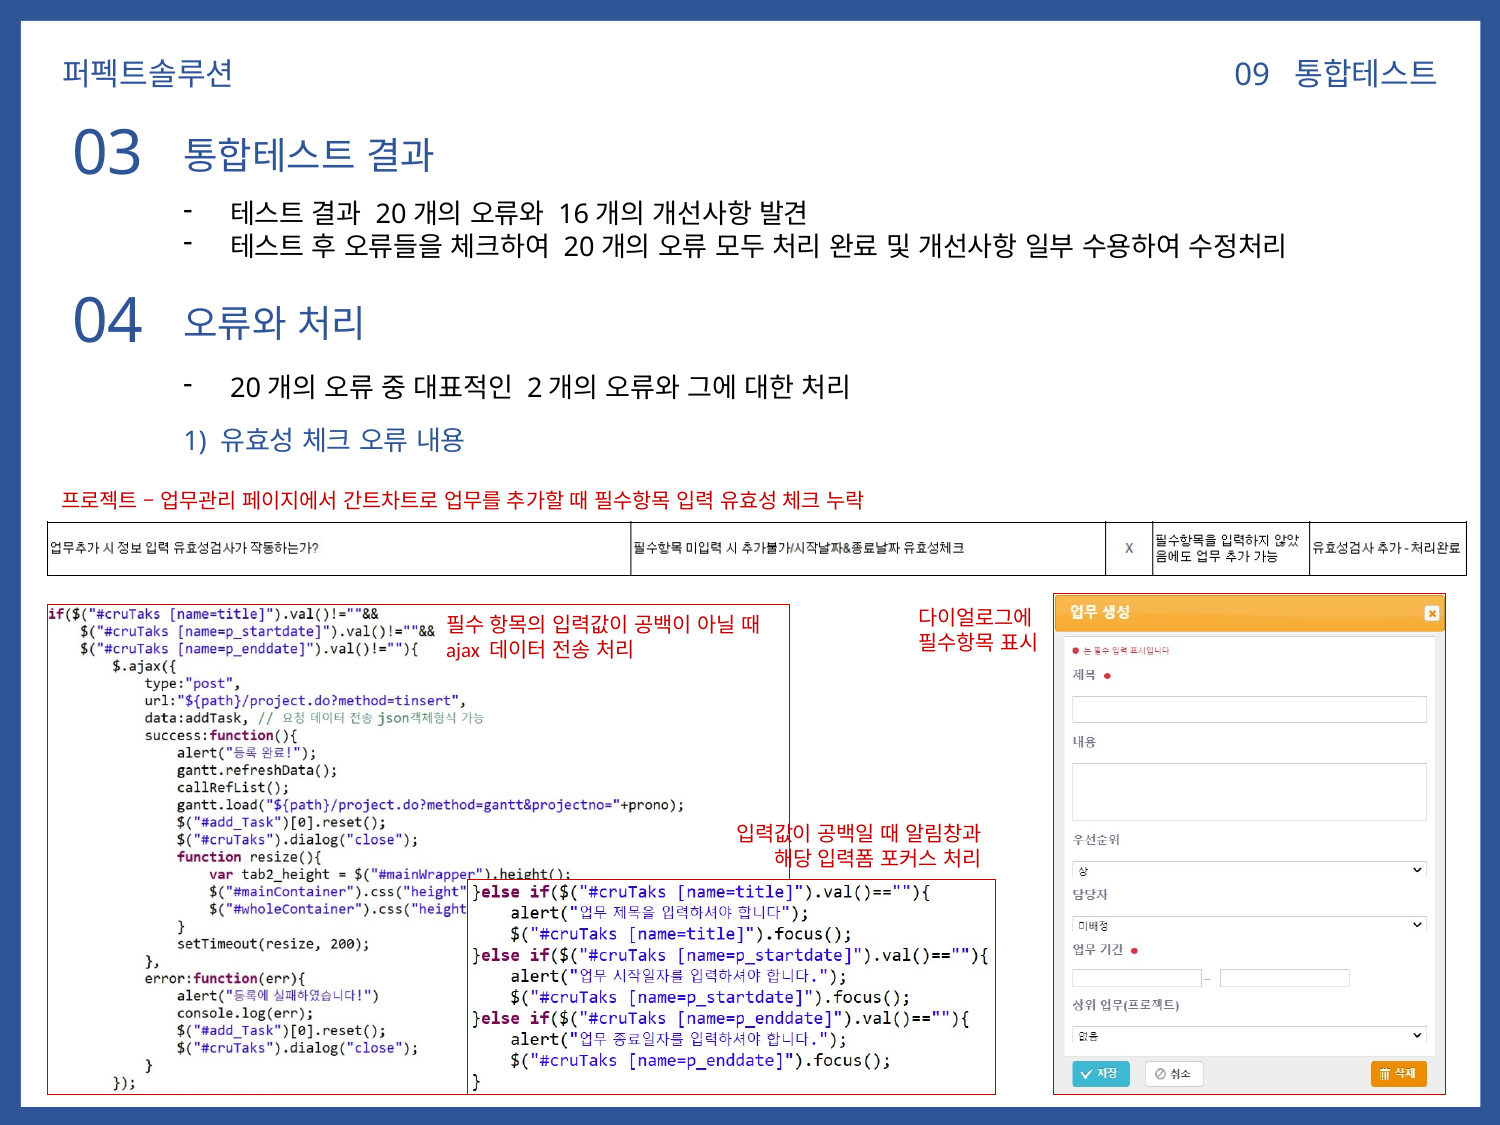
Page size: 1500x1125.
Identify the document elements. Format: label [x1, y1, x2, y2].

picture [1053, 593, 1446, 1095]
text_box [0, 0, 1500, 1125]
picture [47, 521, 1467, 576]
picture [47, 604, 996, 1095]
